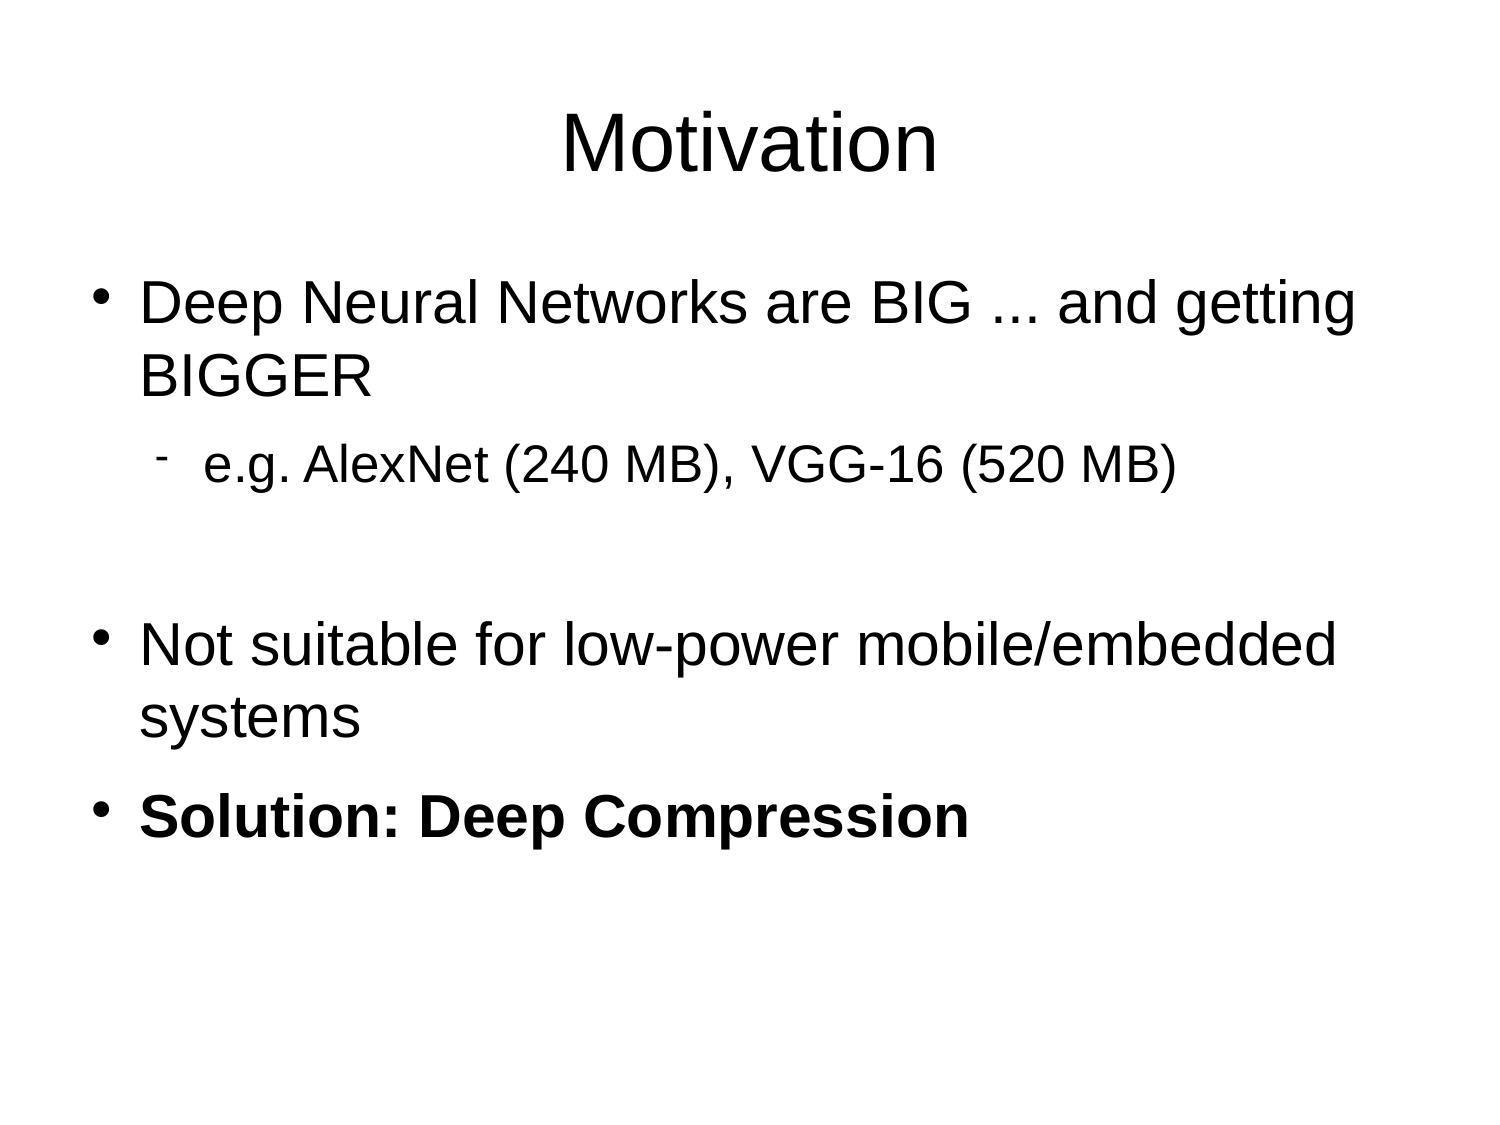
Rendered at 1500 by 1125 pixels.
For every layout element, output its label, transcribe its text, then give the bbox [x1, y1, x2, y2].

text_box Deep Neural Networks are BIG ... and getting BIGGER e.g. AlexNet (240 MB), VGG-16 (520 MB) Not suitable for low-power mobile/embedded systems Solution: Deep Compression [75, 263, 1425, 916]
text_box Motivation [75, 44, 1425, 233]
